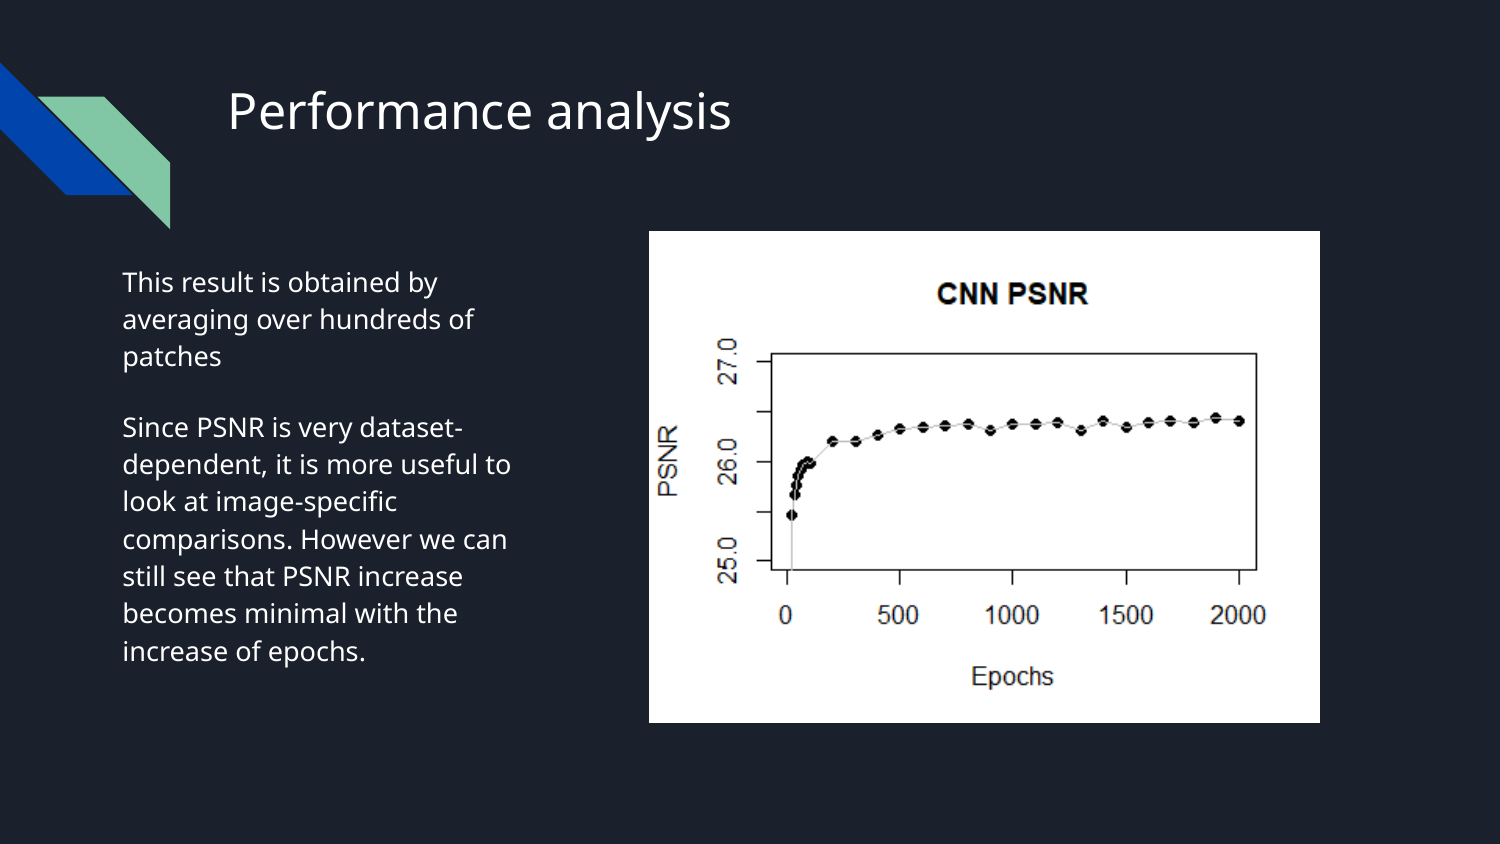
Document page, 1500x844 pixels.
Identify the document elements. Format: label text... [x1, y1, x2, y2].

list This result is obtained by averaging over hundreds of patches Since PSNR is very dataset-dependent, it is more useful to look at image-specific comparisons. However we can still see that PSNR increase becomes minimal with the increase of epochs. [107, 245, 560, 723]
title Performance analysis [212, 64, 1368, 215]
picture [649, 231, 1321, 723]
